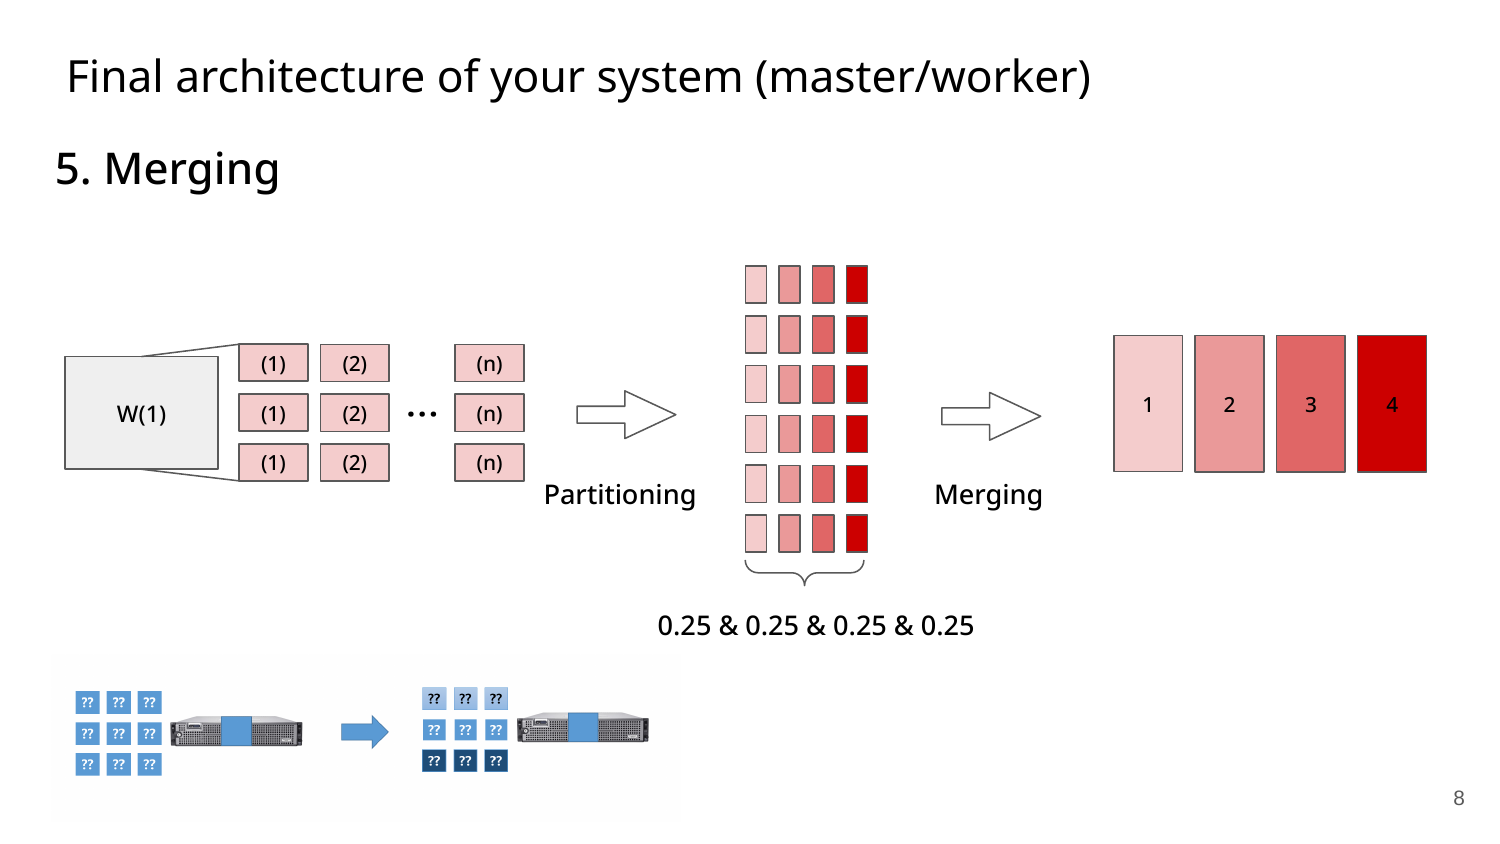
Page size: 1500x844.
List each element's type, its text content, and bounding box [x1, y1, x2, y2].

text_box [941, 392, 1041, 441]
text_box (n) [455, 344, 524, 382]
text_box Merging [919, 462, 1072, 513]
text_box (n) [455, 443, 524, 482]
text_box [745, 365, 767, 403]
text_box [745, 415, 767, 453]
text_box (n) [455, 394, 524, 432]
text_box [577, 390, 676, 439]
text_box [812, 465, 834, 503]
text_box (2) [320, 443, 390, 482]
text_box [745, 315, 767, 354]
text_box . . . [392, 394, 456, 435]
text_box [846, 515, 868, 553]
text_box [812, 316, 834, 354]
text_box (1) [239, 344, 308, 382]
text_box [812, 365, 834, 403]
text_box [745, 514, 767, 553]
text_box [846, 365, 868, 403]
text_box [745, 559, 864, 586]
text_box (2) [320, 344, 390, 382]
title Final architecture of your system (master/worker) [51, 22, 1449, 117]
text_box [141, 343, 241, 357]
text_box [812, 266, 834, 304]
text_box [846, 266, 868, 304]
text_box [812, 515, 834, 553]
text_box [812, 415, 834, 453]
text_box 4 [1357, 335, 1427, 472]
text_box [778, 465, 801, 503]
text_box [141, 468, 241, 482]
text_box [778, 515, 801, 553]
text_box 2 [1195, 335, 1264, 472]
text_box Partitioning [528, 462, 721, 513]
text_box 5. Merging [39, 125, 580, 204]
text_box [778, 415, 801, 453]
text_box [846, 316, 868, 354]
text_box [846, 415, 868, 453]
text_box [778, 266, 801, 304]
slide_number ‹#› [1389, 764, 1480, 830]
text_box [745, 265, 767, 304]
text_box W(1) [65, 356, 218, 470]
text_box [745, 465, 767, 503]
text_box [778, 316, 801, 354]
text_box (1) [239, 394, 308, 432]
text_box [778, 365, 801, 403]
picture [50, 654, 681, 822]
text_box [846, 465, 868, 503]
text_box 0.25 & 0.25 & 0.25 & 0.25 [642, 593, 1029, 644]
text_box 1 [1113, 335, 1183, 472]
text_box 3 [1276, 335, 1346, 472]
text_box (1) [239, 443, 308, 481]
text_box (2) [320, 394, 390, 432]
